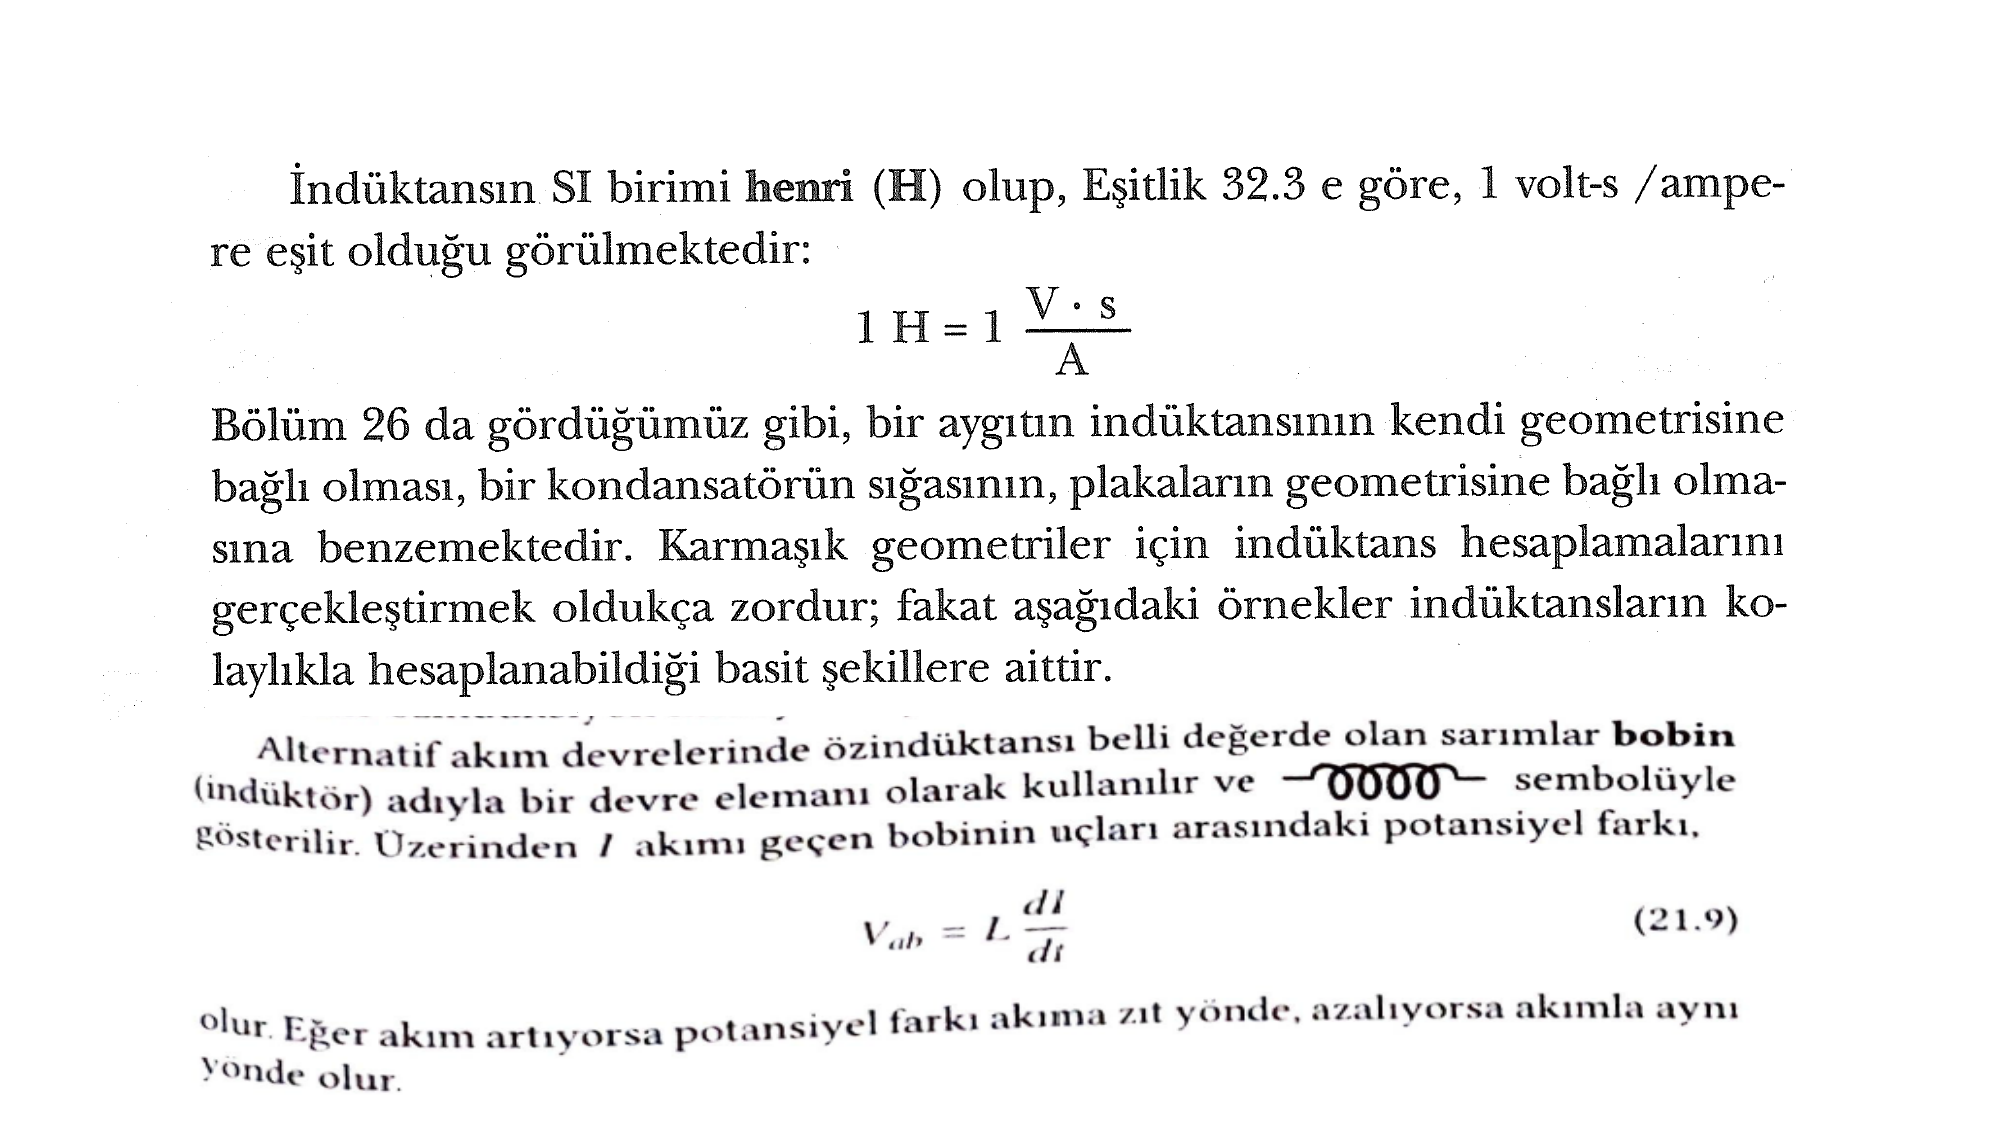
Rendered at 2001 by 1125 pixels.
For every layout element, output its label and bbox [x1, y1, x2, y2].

picture [146, 716, 1786, 1125]
list [103, 150, 1829, 731]
